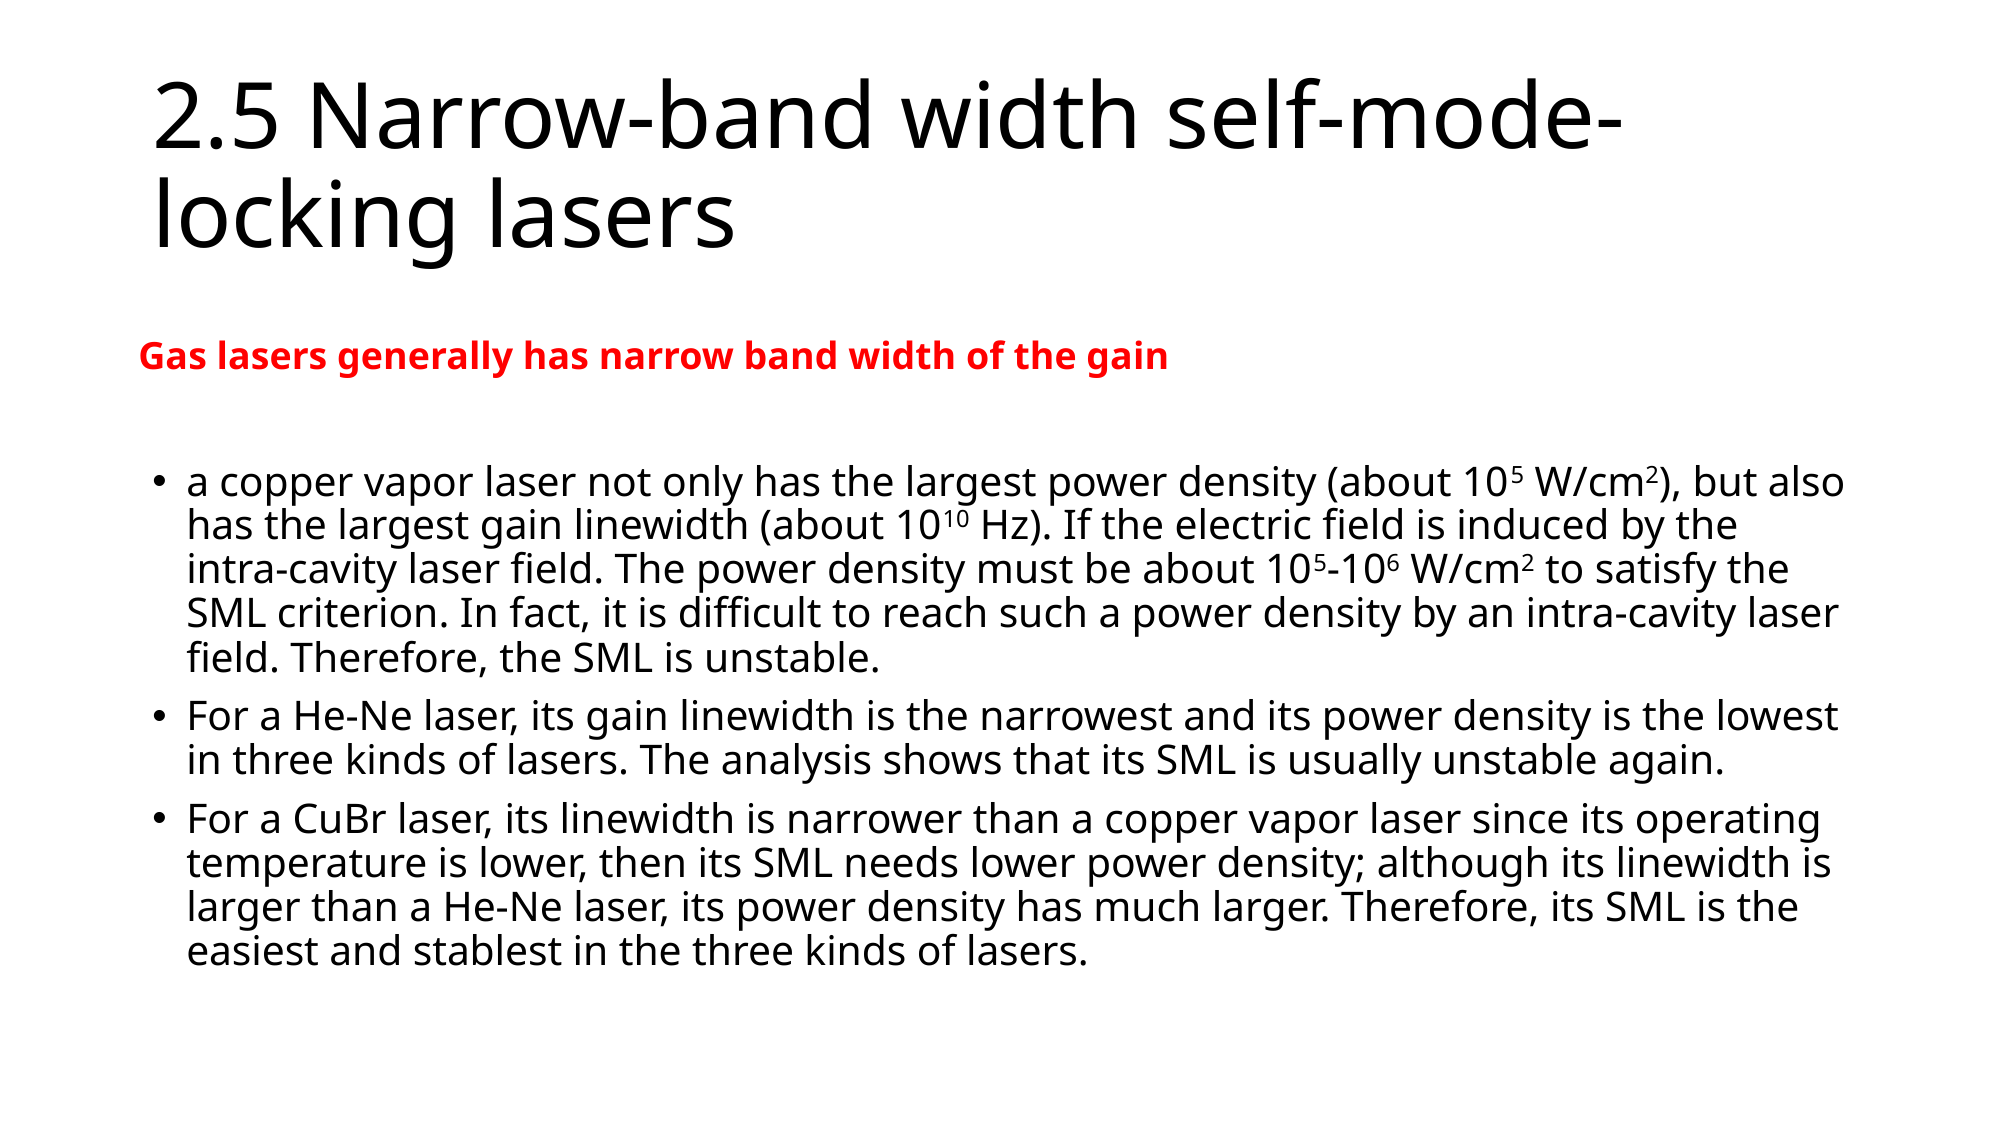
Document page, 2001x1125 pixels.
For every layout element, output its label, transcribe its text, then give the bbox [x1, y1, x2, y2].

text_box Gas lasers generally has narrow band width of the gain [123, 324, 1186, 385]
list a copper vapor laser not only has the largest power density (about 105 W/cm2), but also has the largest gain linewidth (about 1010 Hz). If the electric field is induced by the intra-cavity laser field. The power density must be about 105-106 W/cm2 to satisfy the SML criterion. In fact, it is difficult to reach such a power density by an intra-cavity laser field. Therefore, the SML is unstable. For a He-Ne laser, its gain linewidth is the narrowest and its power density is the lowest in three kinds of lasers. The analysis shows that its SML is usually unstable again. For a CuBr laser, its linewidth is narrower than a copper vapor laser since its operating temperature is lower, then its SML needs lower power density; although its linewidth is larger than a He-Ne laser, its power density has much larger. Therefore, its SML is the easiest and stablest in the three kinds of lasers. [137, 453, 1863, 1014]
title 2.5 Narrow-band width self-mode-locking lasers [137, 59, 1863, 278]
